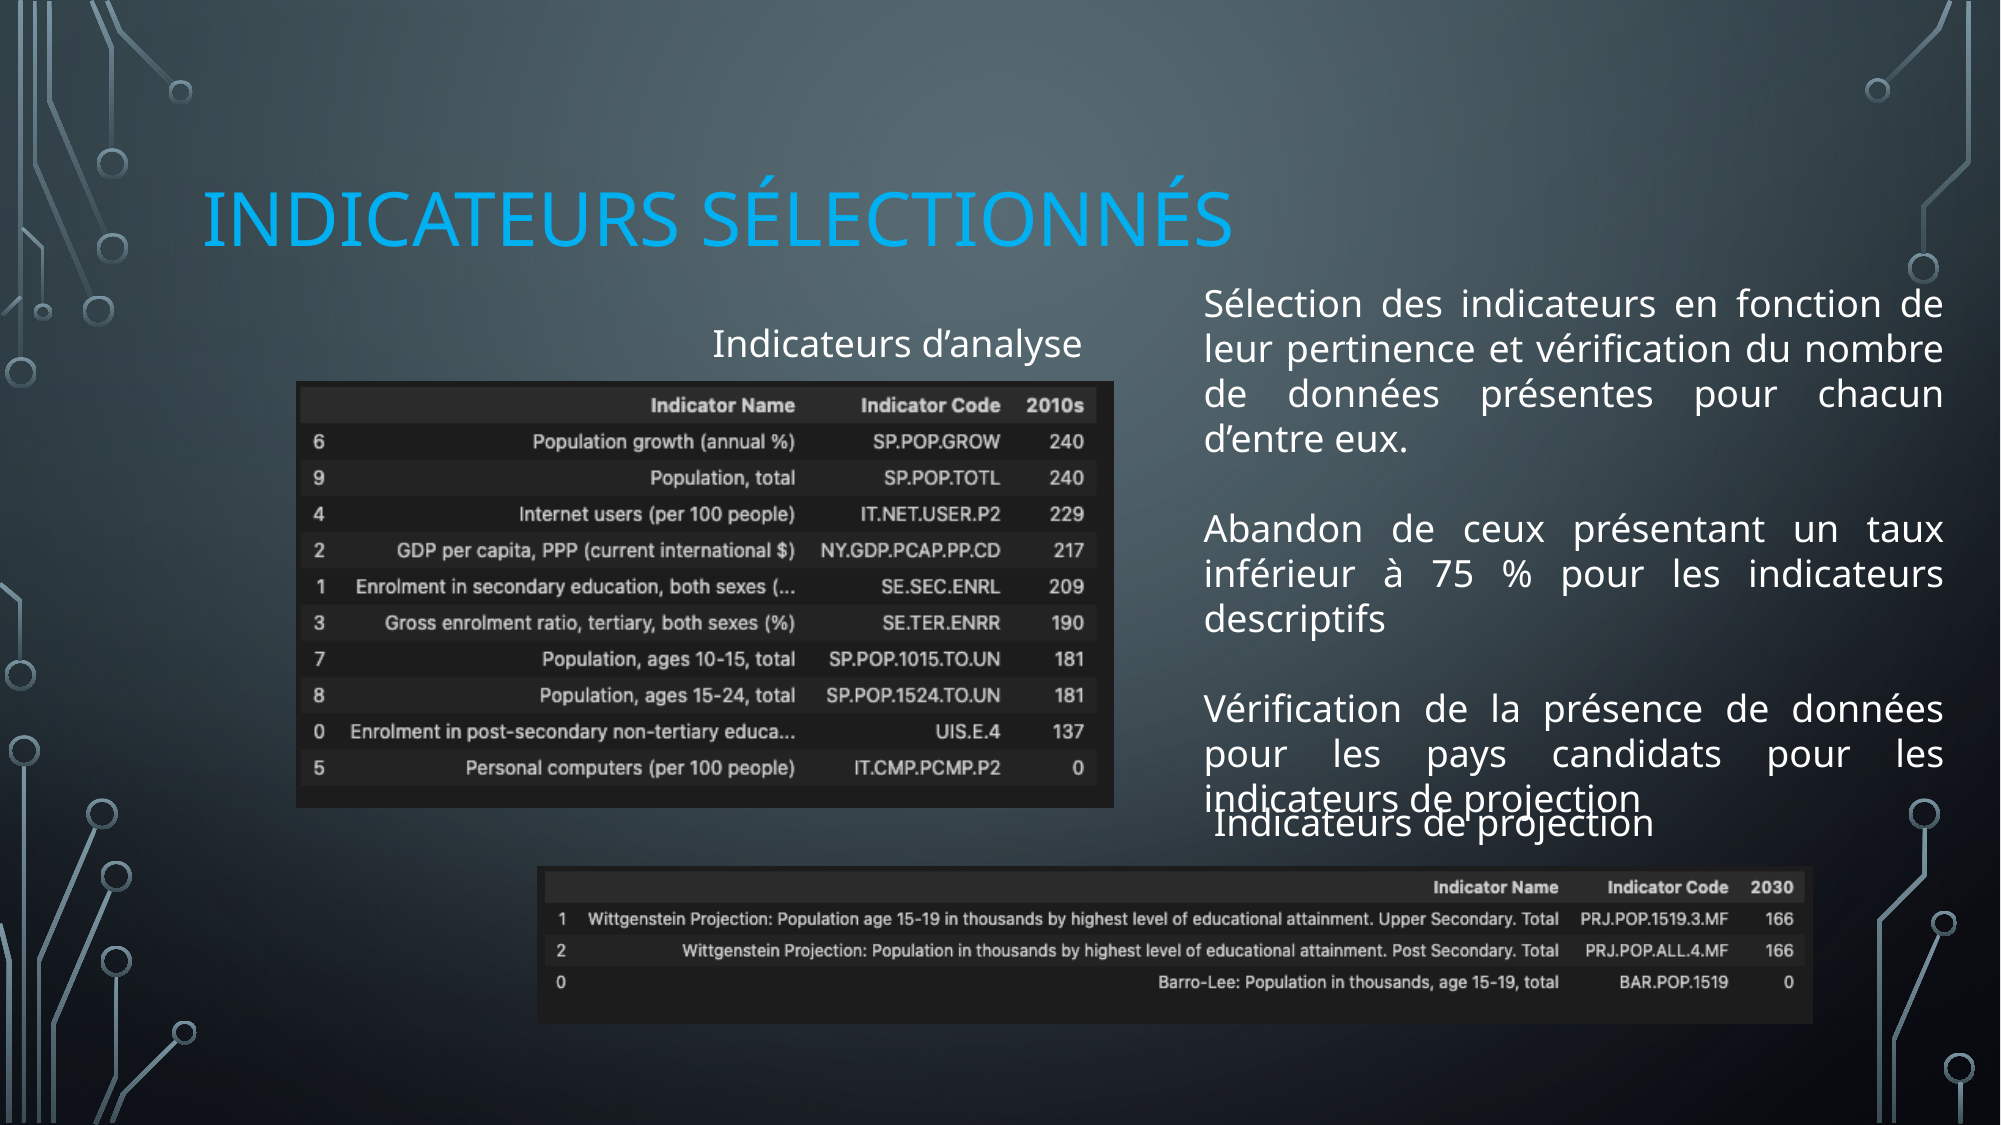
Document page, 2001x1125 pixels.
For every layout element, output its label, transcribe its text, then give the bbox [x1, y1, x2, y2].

title Indicateurs sélectionnés [187, 101, 1813, 344]
text_box Indicateurs de projection [1198, 828, 1882, 852]
text_box Indicateurs d’analyse [697, 312, 1188, 373]
picture [536, 866, 1813, 1024]
text_box Sélection des indicateurs en fonction de leur pertinence et vérification du nombre de données présentes pour chacun d’entre eux. Abandon de ceux présentant un taux inférieur à 75 % pour les indicateurs descriptifs Vérification de la présence de données pour les pays candidats pour les indicateurs de projection [1188, 272, 1960, 828]
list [296, 381, 1114, 808]
